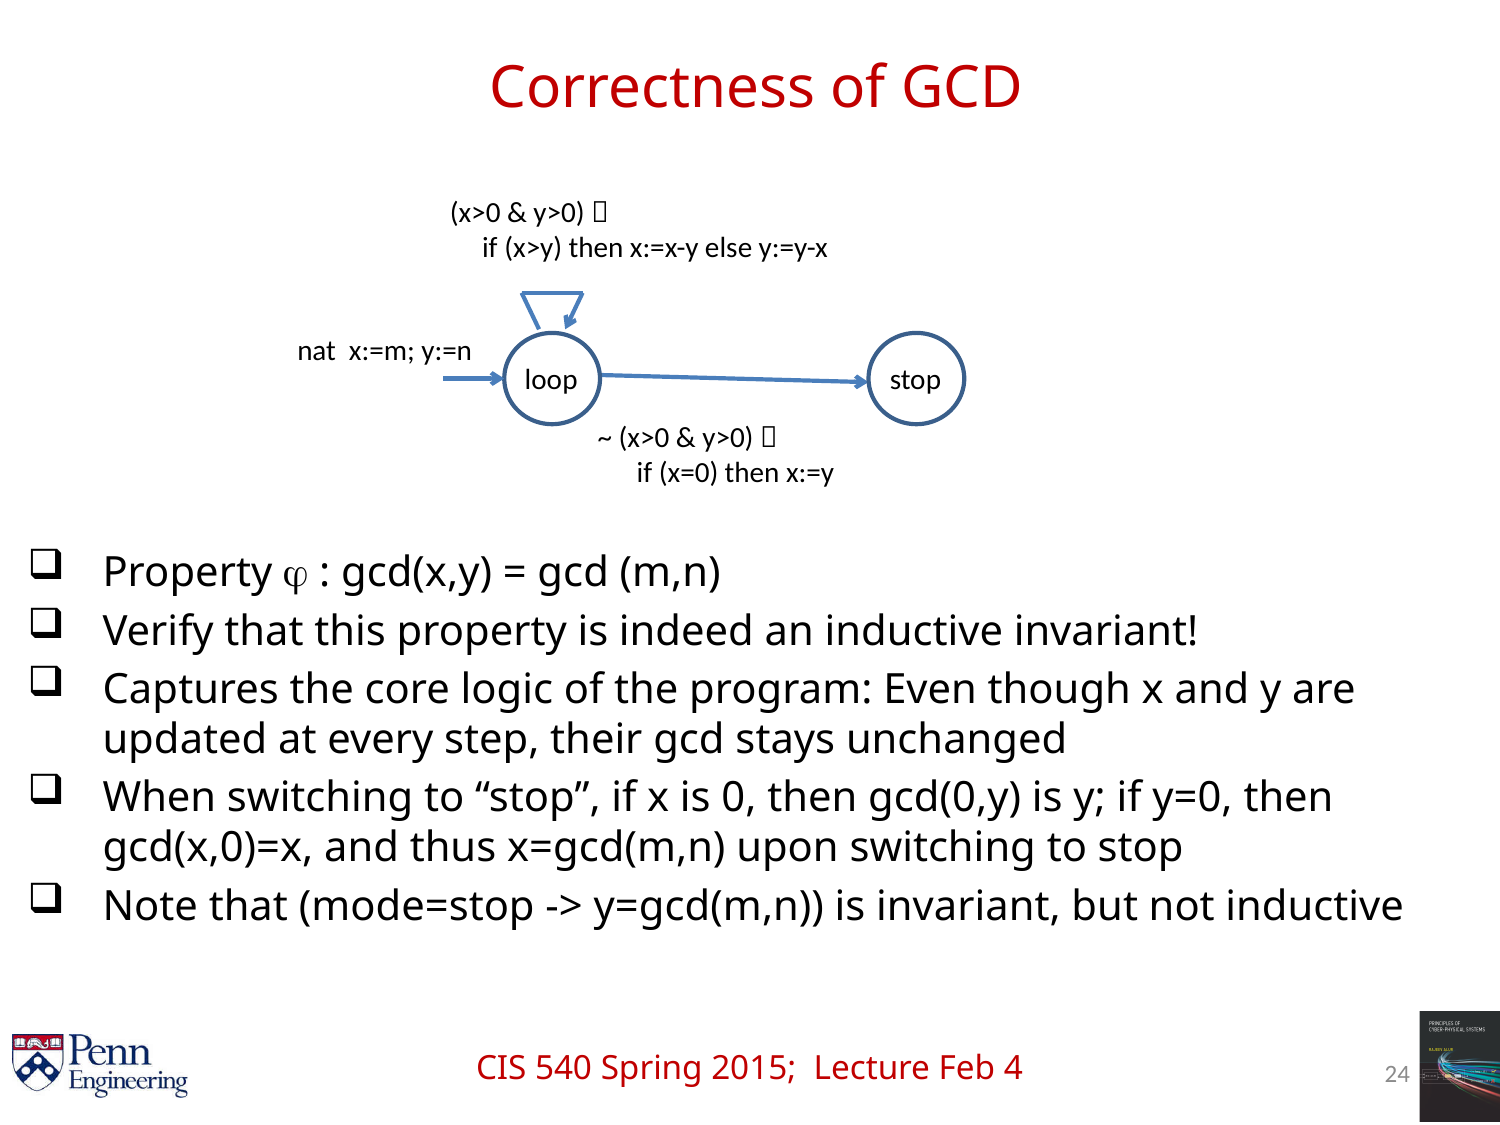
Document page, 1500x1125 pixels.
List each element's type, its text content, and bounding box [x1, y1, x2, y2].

text_box Property j : gcd(x,y) = gcd (m,n) Verify that this property is indeed an inductive invariant! Captures the core logic of the program: Even though x and y are updated at every step, their gcd stays unchanged When switching to “stop”, if x is 0, then gcd(0,y) is y; if y=0, then gcd(x,0)=x, and thus x=gcd(m,n) upon switching to stop Note that (mode=stop -> y=gcd(m,n)) is invariant, but not inductive [12, 537, 1488, 1000]
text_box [605, 374, 863, 383]
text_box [504, 332, 601, 425]
title Correctness of GCD [112, 24, 1400, 143]
text_box ~ (x>0 & y>0)  if (x=0) then x:=y [582, 411, 850, 497]
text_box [868, 332, 965, 425]
text_box nat x:=m; y:=n [282, 323, 488, 374]
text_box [0, 1007, 1500, 1125]
text_box (x>0 & y>0)  if (x>y) then x:=x-y else y:=y-x [434, 186, 844, 272]
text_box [521, 292, 583, 330]
